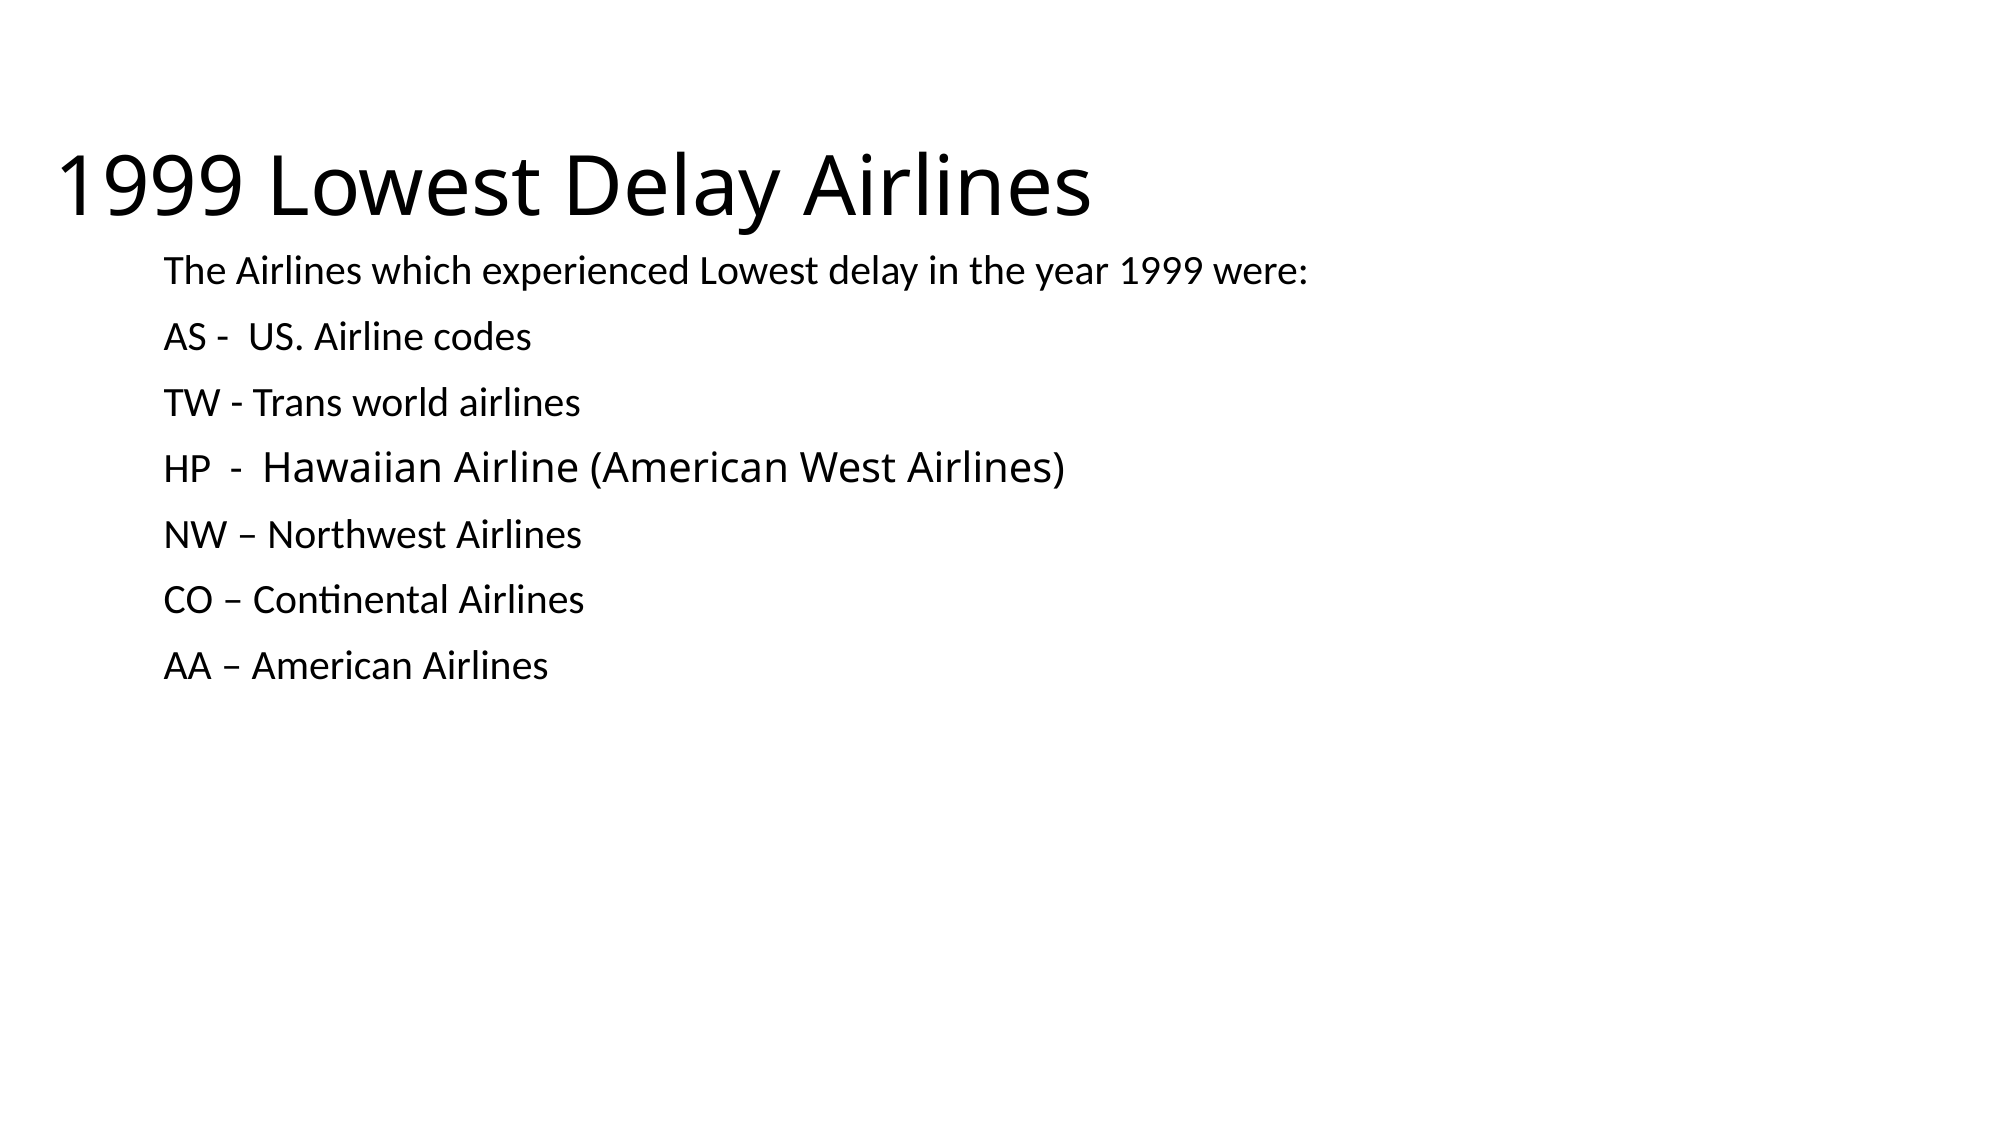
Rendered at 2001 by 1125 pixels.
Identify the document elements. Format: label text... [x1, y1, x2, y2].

list The Airlines which experienced Lowest delay in the year 1999 were: AS - US. Airline codes TW - Trans world airlines HP - Hawaiian Airline (American West Airlines) NW – Northwest Airlines CO – Continental Airlines AA – American Airlines [111, 241, 1522, 884]
title 1999 Lowest Delay Airlines [39, 0, 1451, 242]
